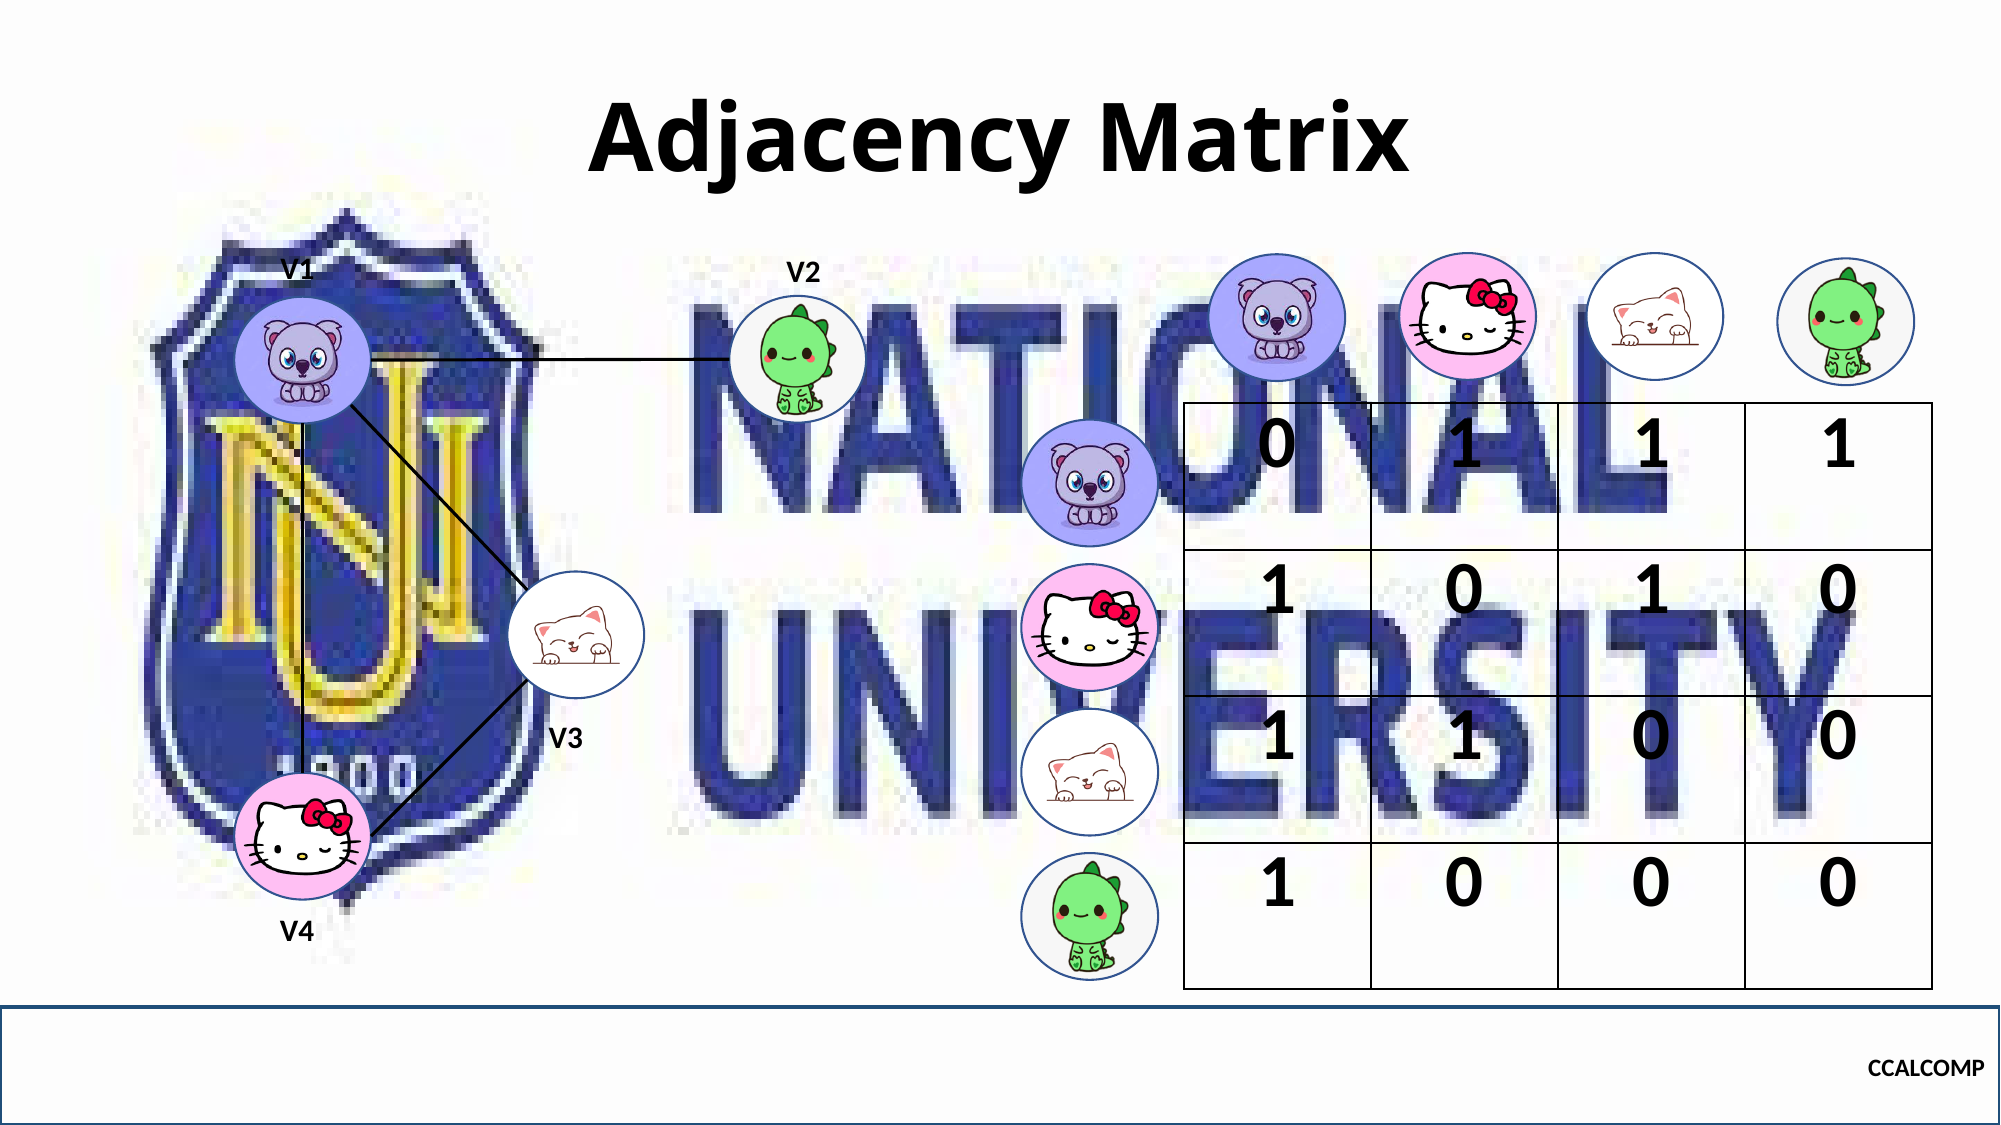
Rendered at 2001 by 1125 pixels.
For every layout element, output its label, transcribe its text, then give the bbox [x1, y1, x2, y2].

text_box V1 [265, 241, 340, 294]
table_header [997, 268, 1184, 403]
text_box [1020, 852, 1160, 981]
table_cell [997, 403, 1183, 550]
table_cell 1 [1185, 697, 1370, 842]
table_cell 0 [1559, 844, 1744, 988]
text_box [1020, 707, 1160, 837]
table_cell 1 [1559, 551, 1744, 695]
table_cell 0 [1372, 551, 1557, 695]
table_cell [997, 696, 1183, 843]
table_cell [997, 550, 1183, 696]
picture [0, 0, 2000, 1007]
text_box [1207, 253, 1347, 383]
footer CCALCOMP [0, 1007, 2000, 1125]
table_header Jonnah [1558, 268, 1745, 402]
table_cell 1 [1185, 551, 1370, 695]
table_cell 0 [1185, 404, 1370, 549]
text_box [506, 570, 646, 700]
text_box [705, 437, 997, 953]
table_cell 0 [1559, 697, 1744, 842]
table_cell 1 [1372, 697, 1557, 842]
table_cell 0 [1746, 697, 1931, 842]
table_cell 1 [1185, 844, 1370, 988]
table_header Ronn [1745, 268, 1932, 402]
text_box V4 [265, 902, 359, 955]
text_box [1020, 563, 1160, 692]
table_cell 1 [1372, 404, 1557, 549]
table_cell 0 [1372, 844, 1557, 988]
text_box [1585, 252, 1725, 381]
text_box [1398, 252, 1538, 381]
table_header [1184, 268, 1371, 402]
text_box [1020, 418, 1160, 548]
text_box V3 [533, 709, 618, 762]
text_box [350, 404, 528, 590]
table_cell 1 [1559, 404, 1744, 549]
text_box [728, 296, 868, 424]
table_header Nica [1371, 268, 1558, 402]
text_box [370, 679, 528, 837]
text_box [233, 295, 372, 425]
text_box [233, 771, 372, 901]
table_cell [997, 843, 1183, 989]
table_cell 0 [1746, 844, 1931, 988]
table_cell 0 [1746, 551, 1931, 695]
text_box V2 [771, 243, 846, 296]
title Adjacency Matrix [249, 81, 1750, 200]
text_box [1776, 257, 1916, 387]
table_cell 1 [1746, 404, 1931, 549]
